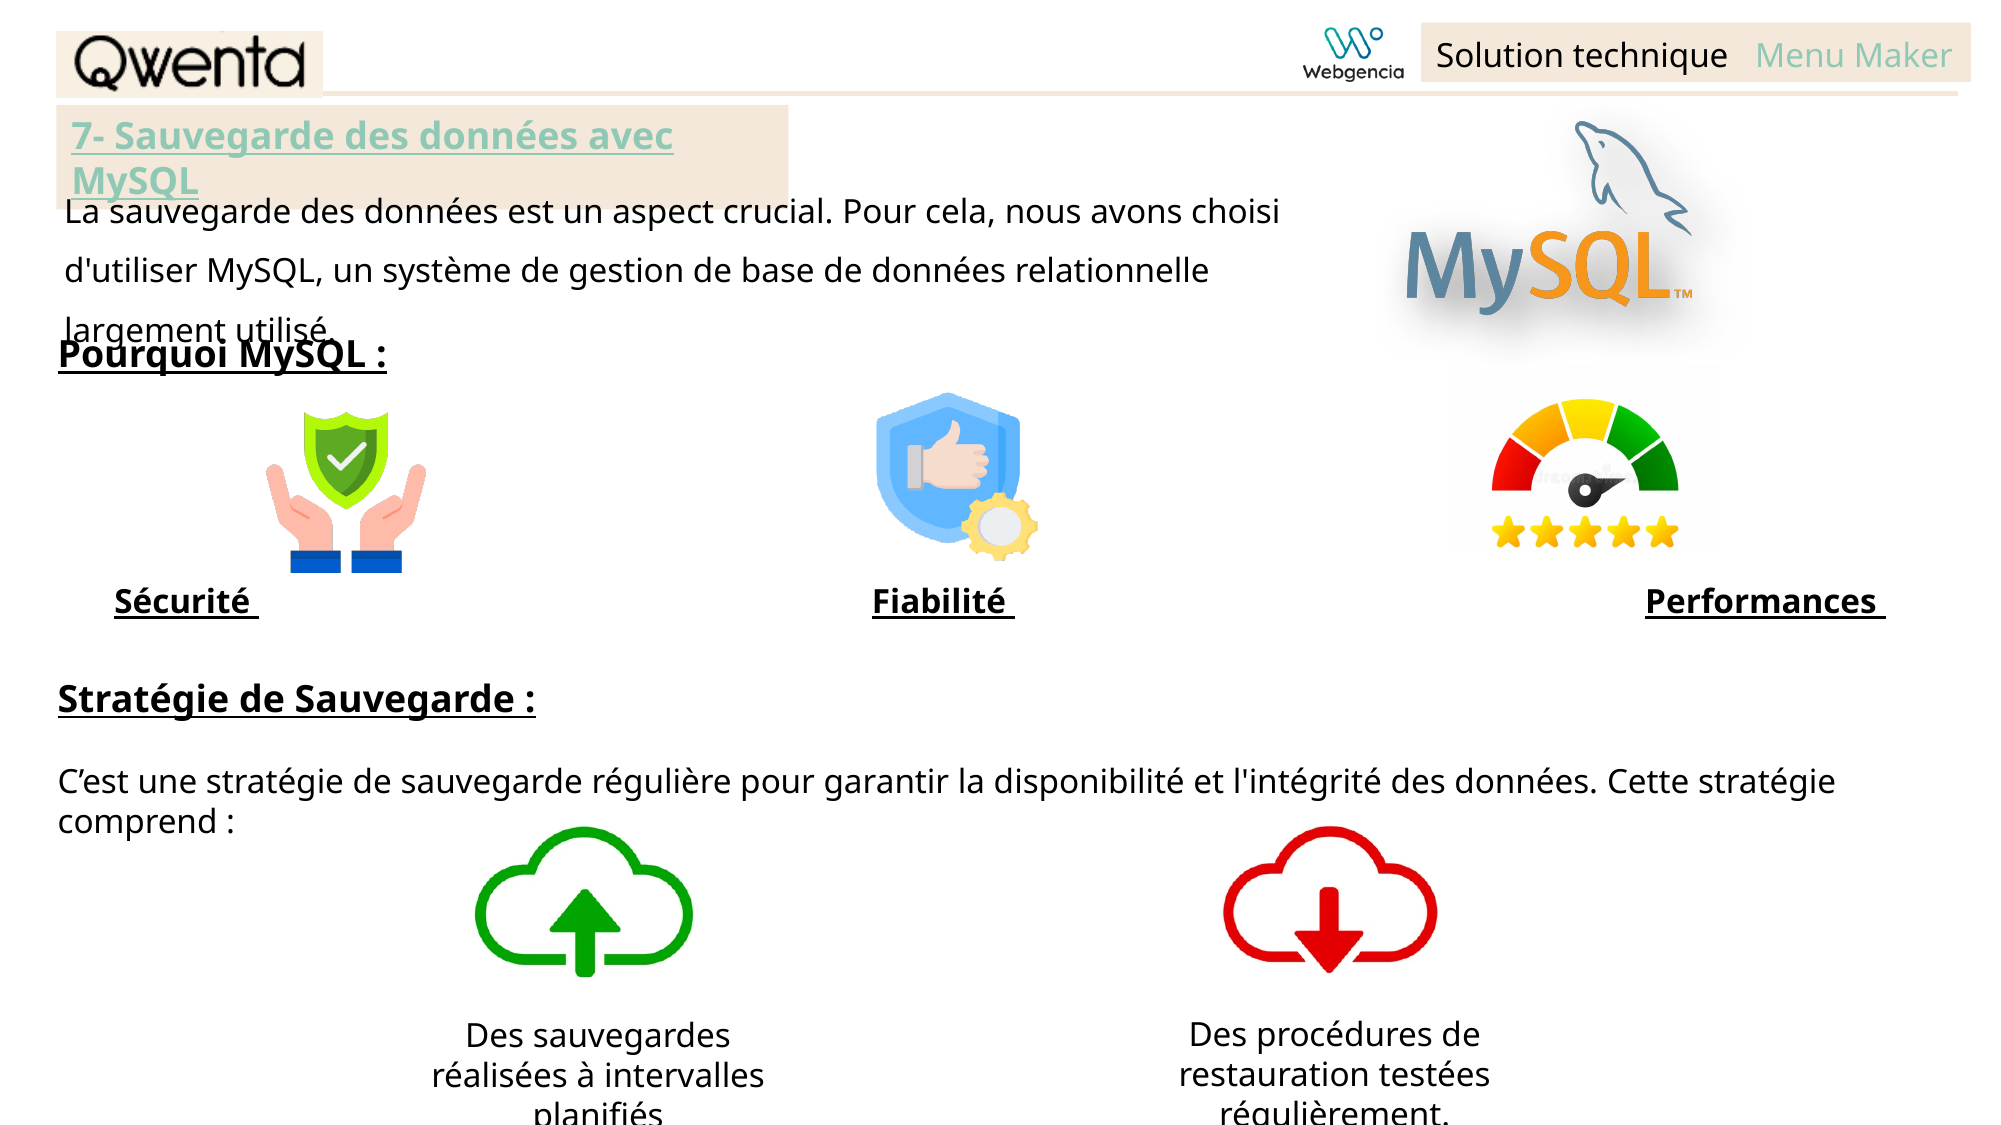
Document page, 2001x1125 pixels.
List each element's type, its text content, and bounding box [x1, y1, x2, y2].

text_box Stratégie de Sauvegarde : C’est une stratégie de sauvegarde régulière pour garantir la disponibilité et l'intégrité des données. Cette stratégie comprend : [42, 667, 1958, 848]
text_box Des sauvegardes réalisées à intervalles planifiés [383, 1006, 814, 1125]
text_box Des procédures de restauration testées régulièrement. [1084, 1005, 1585, 1125]
picture [1448, 363, 1722, 553]
text_box Solution technique Menu Maker [1422, 22, 1971, 83]
picture [855, 386, 1057, 565]
text_box 7- Sauvegarde des données avec MySQL [56, 104, 789, 162]
picture [1350, 95, 1758, 353]
picture [55, 31, 323, 98]
text_box Sécurité Fiabilité Performances [42, 573, 1958, 628]
picture [1210, 817, 1450, 982]
text_box Pourquoi MySQL : [42, 322, 1043, 383]
picture [463, 810, 703, 990]
picture [257, 403, 435, 582]
text_box La sauvegarde des données est un aspect crucial. Pour cela, nous avons choisi d'utiliser MySQL, un système de gestion de base de données relationnelle largement utilisé. [49, 162, 1335, 357]
picture [1286, 22, 1758, 92]
